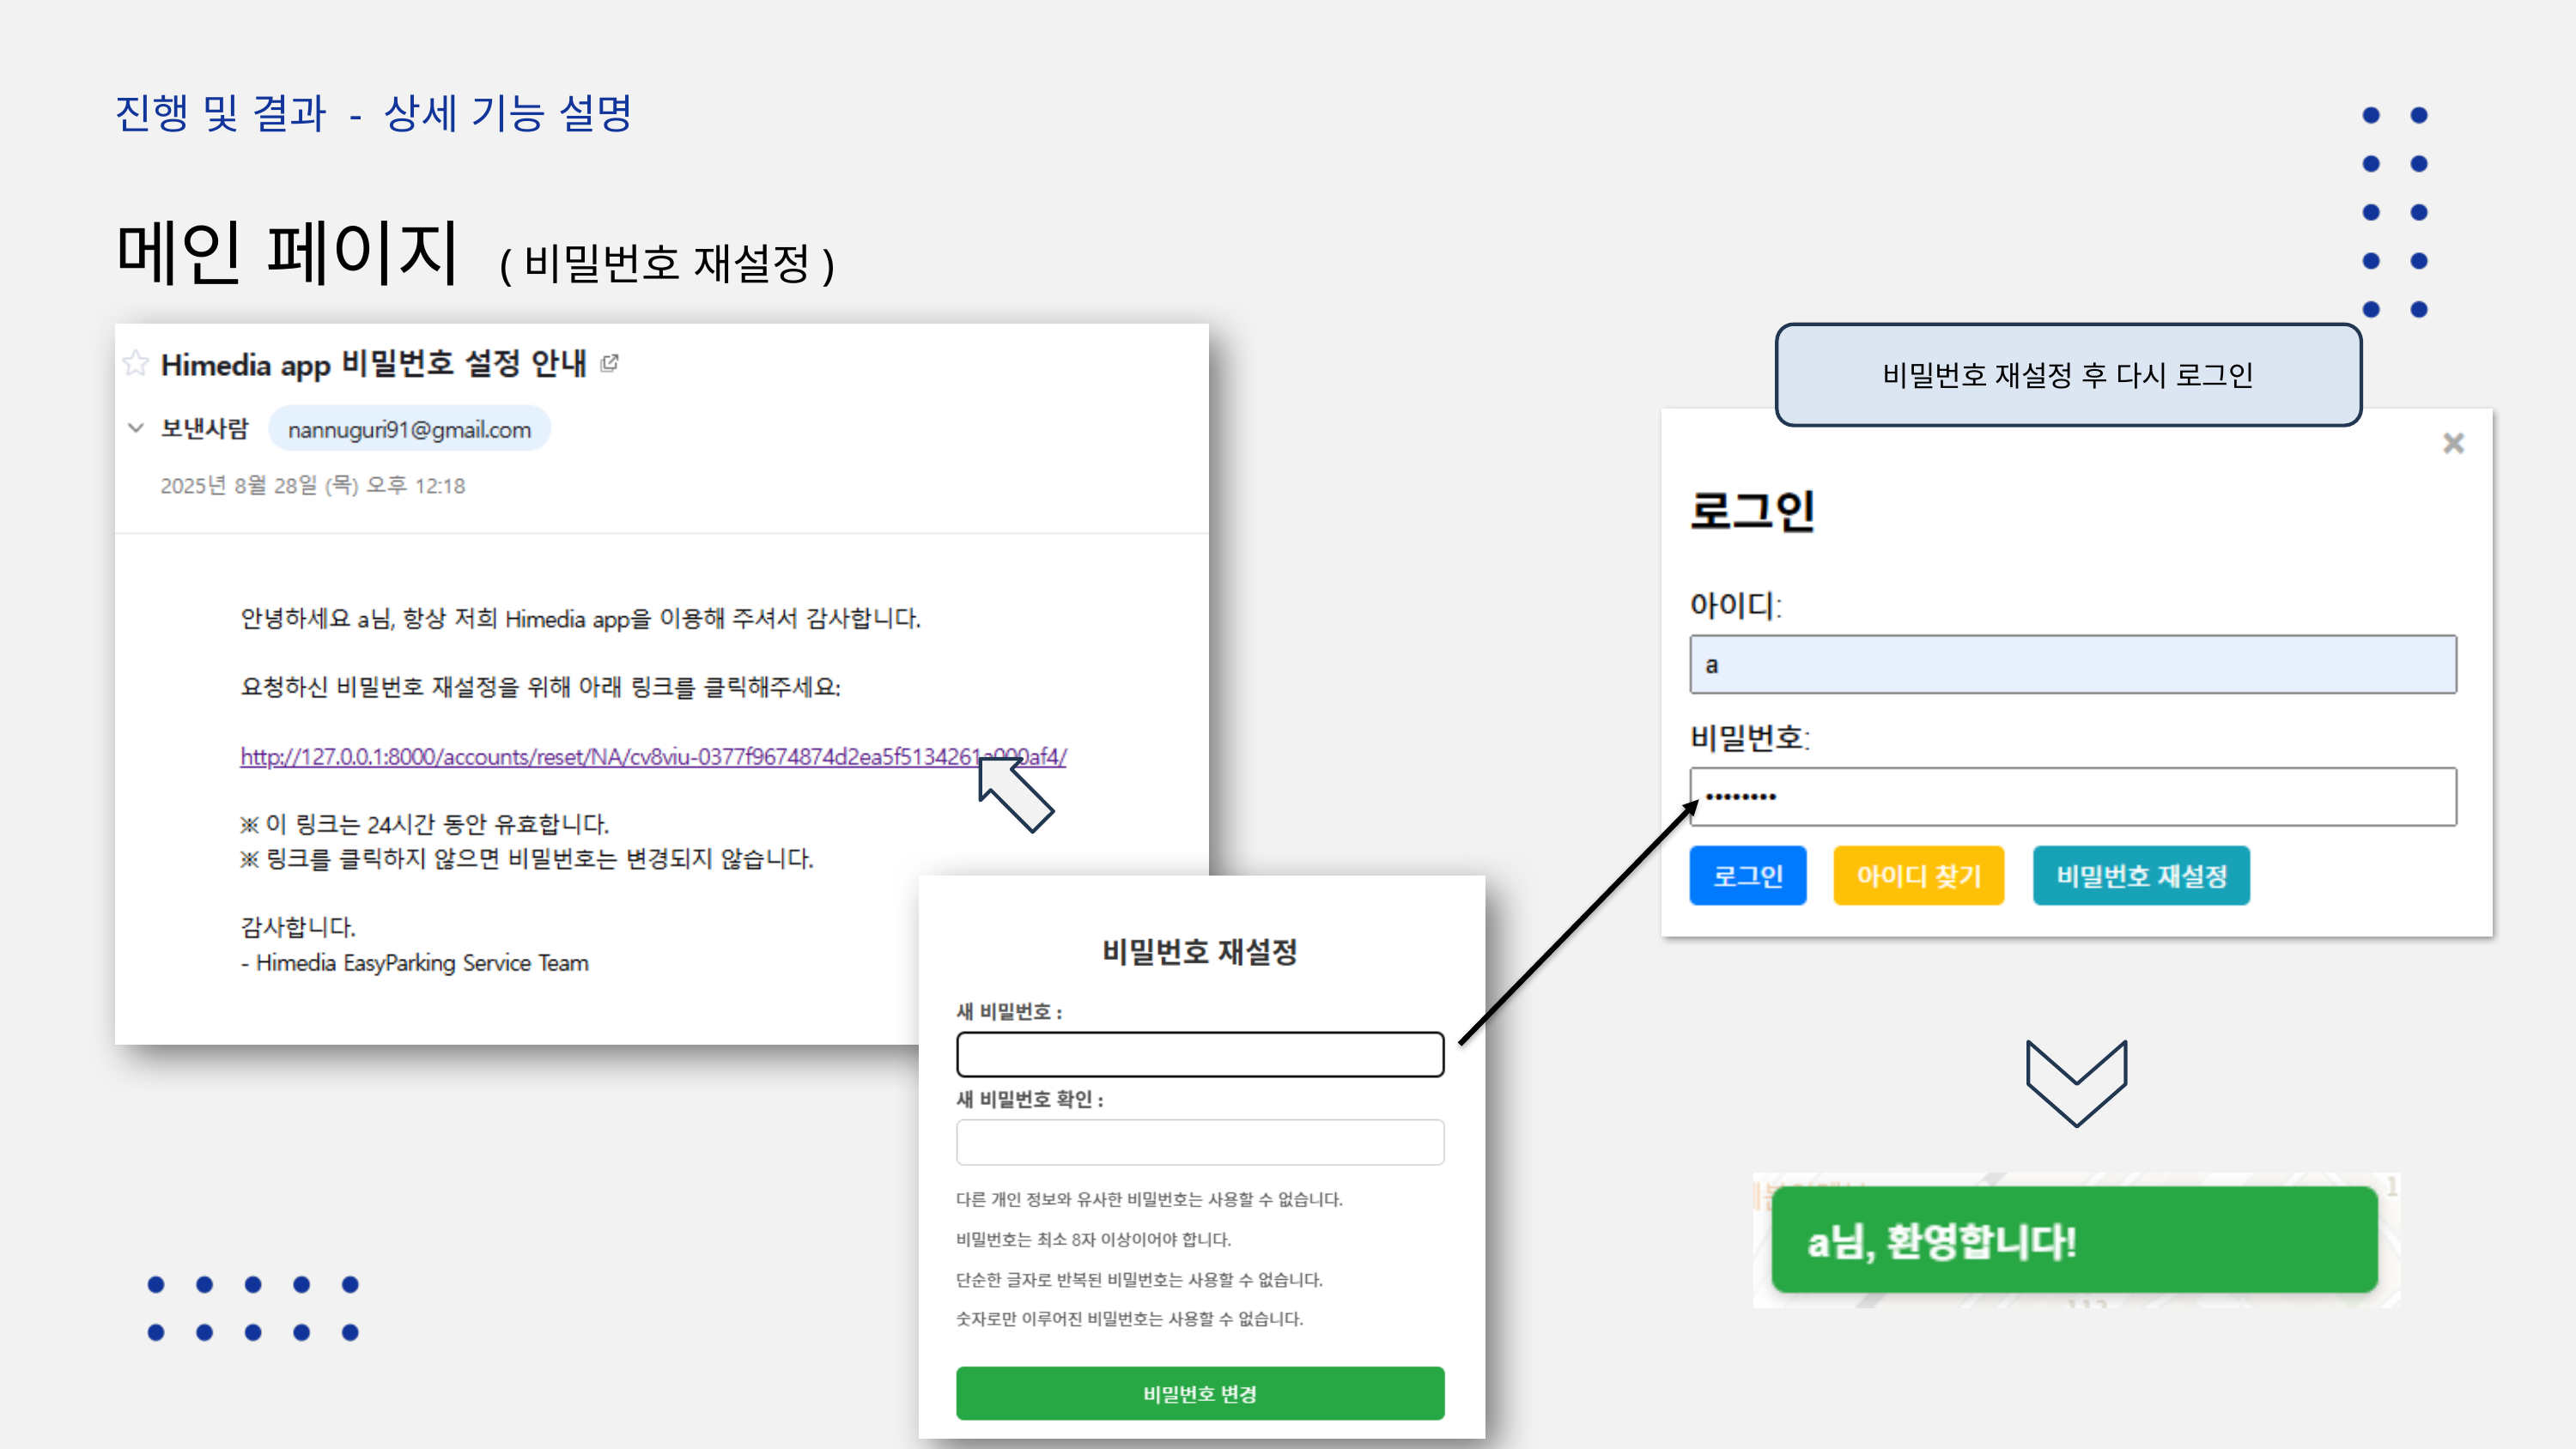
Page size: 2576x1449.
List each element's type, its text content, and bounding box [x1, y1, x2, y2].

picture [1753, 1172, 2401, 1309]
text_box 진행 및 결과 - 상세 기능 설명 메인 페이지 (비밀번호 재설정) [114, 80, 1043, 138]
picture [115, 324, 1485, 1439]
picture [148, 1201, 360, 1416]
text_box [1459, 798, 1699, 1045]
text_box [2026, 1040, 2128, 1129]
picture [2360, 106, 2430, 321]
text_box 비밀번호 재설정 후 다시 로그인 [1775, 322, 2364, 408]
picture [1662, 409, 2493, 937]
